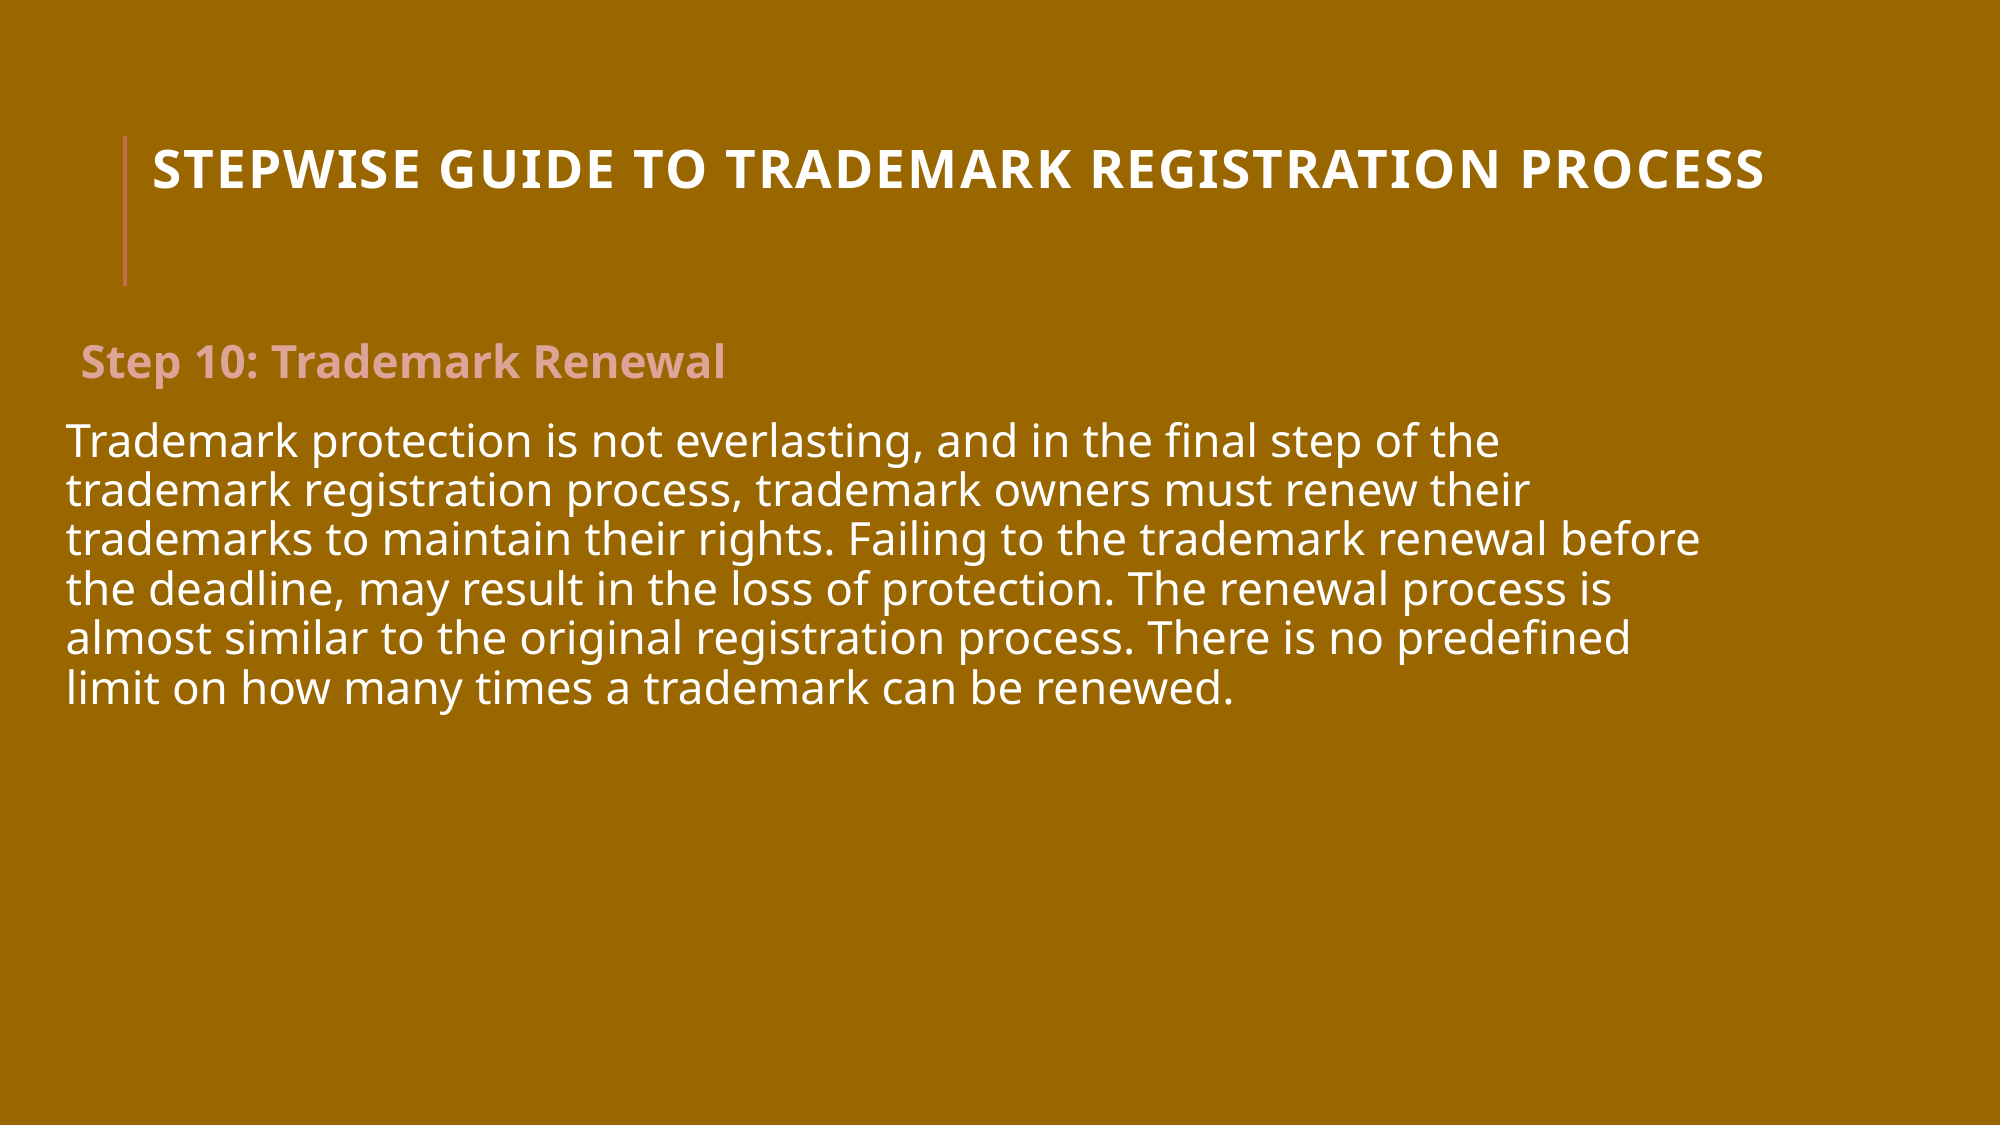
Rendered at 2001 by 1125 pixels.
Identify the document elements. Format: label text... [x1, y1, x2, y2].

list Step 10: Trademark Renewal Trademark protection is not everlasting, and in the final step of the trademark registration process, trademark owners must renew their trademarks to maintain their rights. Failing to the trademark renewal before the deadline, may result in the loss of protection. The renewal process is almost similar to the original registration process. There is no predefined limit on how many times a trademark can be renewed. [58, 331, 1737, 960]
title Stepwise Guide to Trademark Registration Process [137, 132, 1863, 278]
